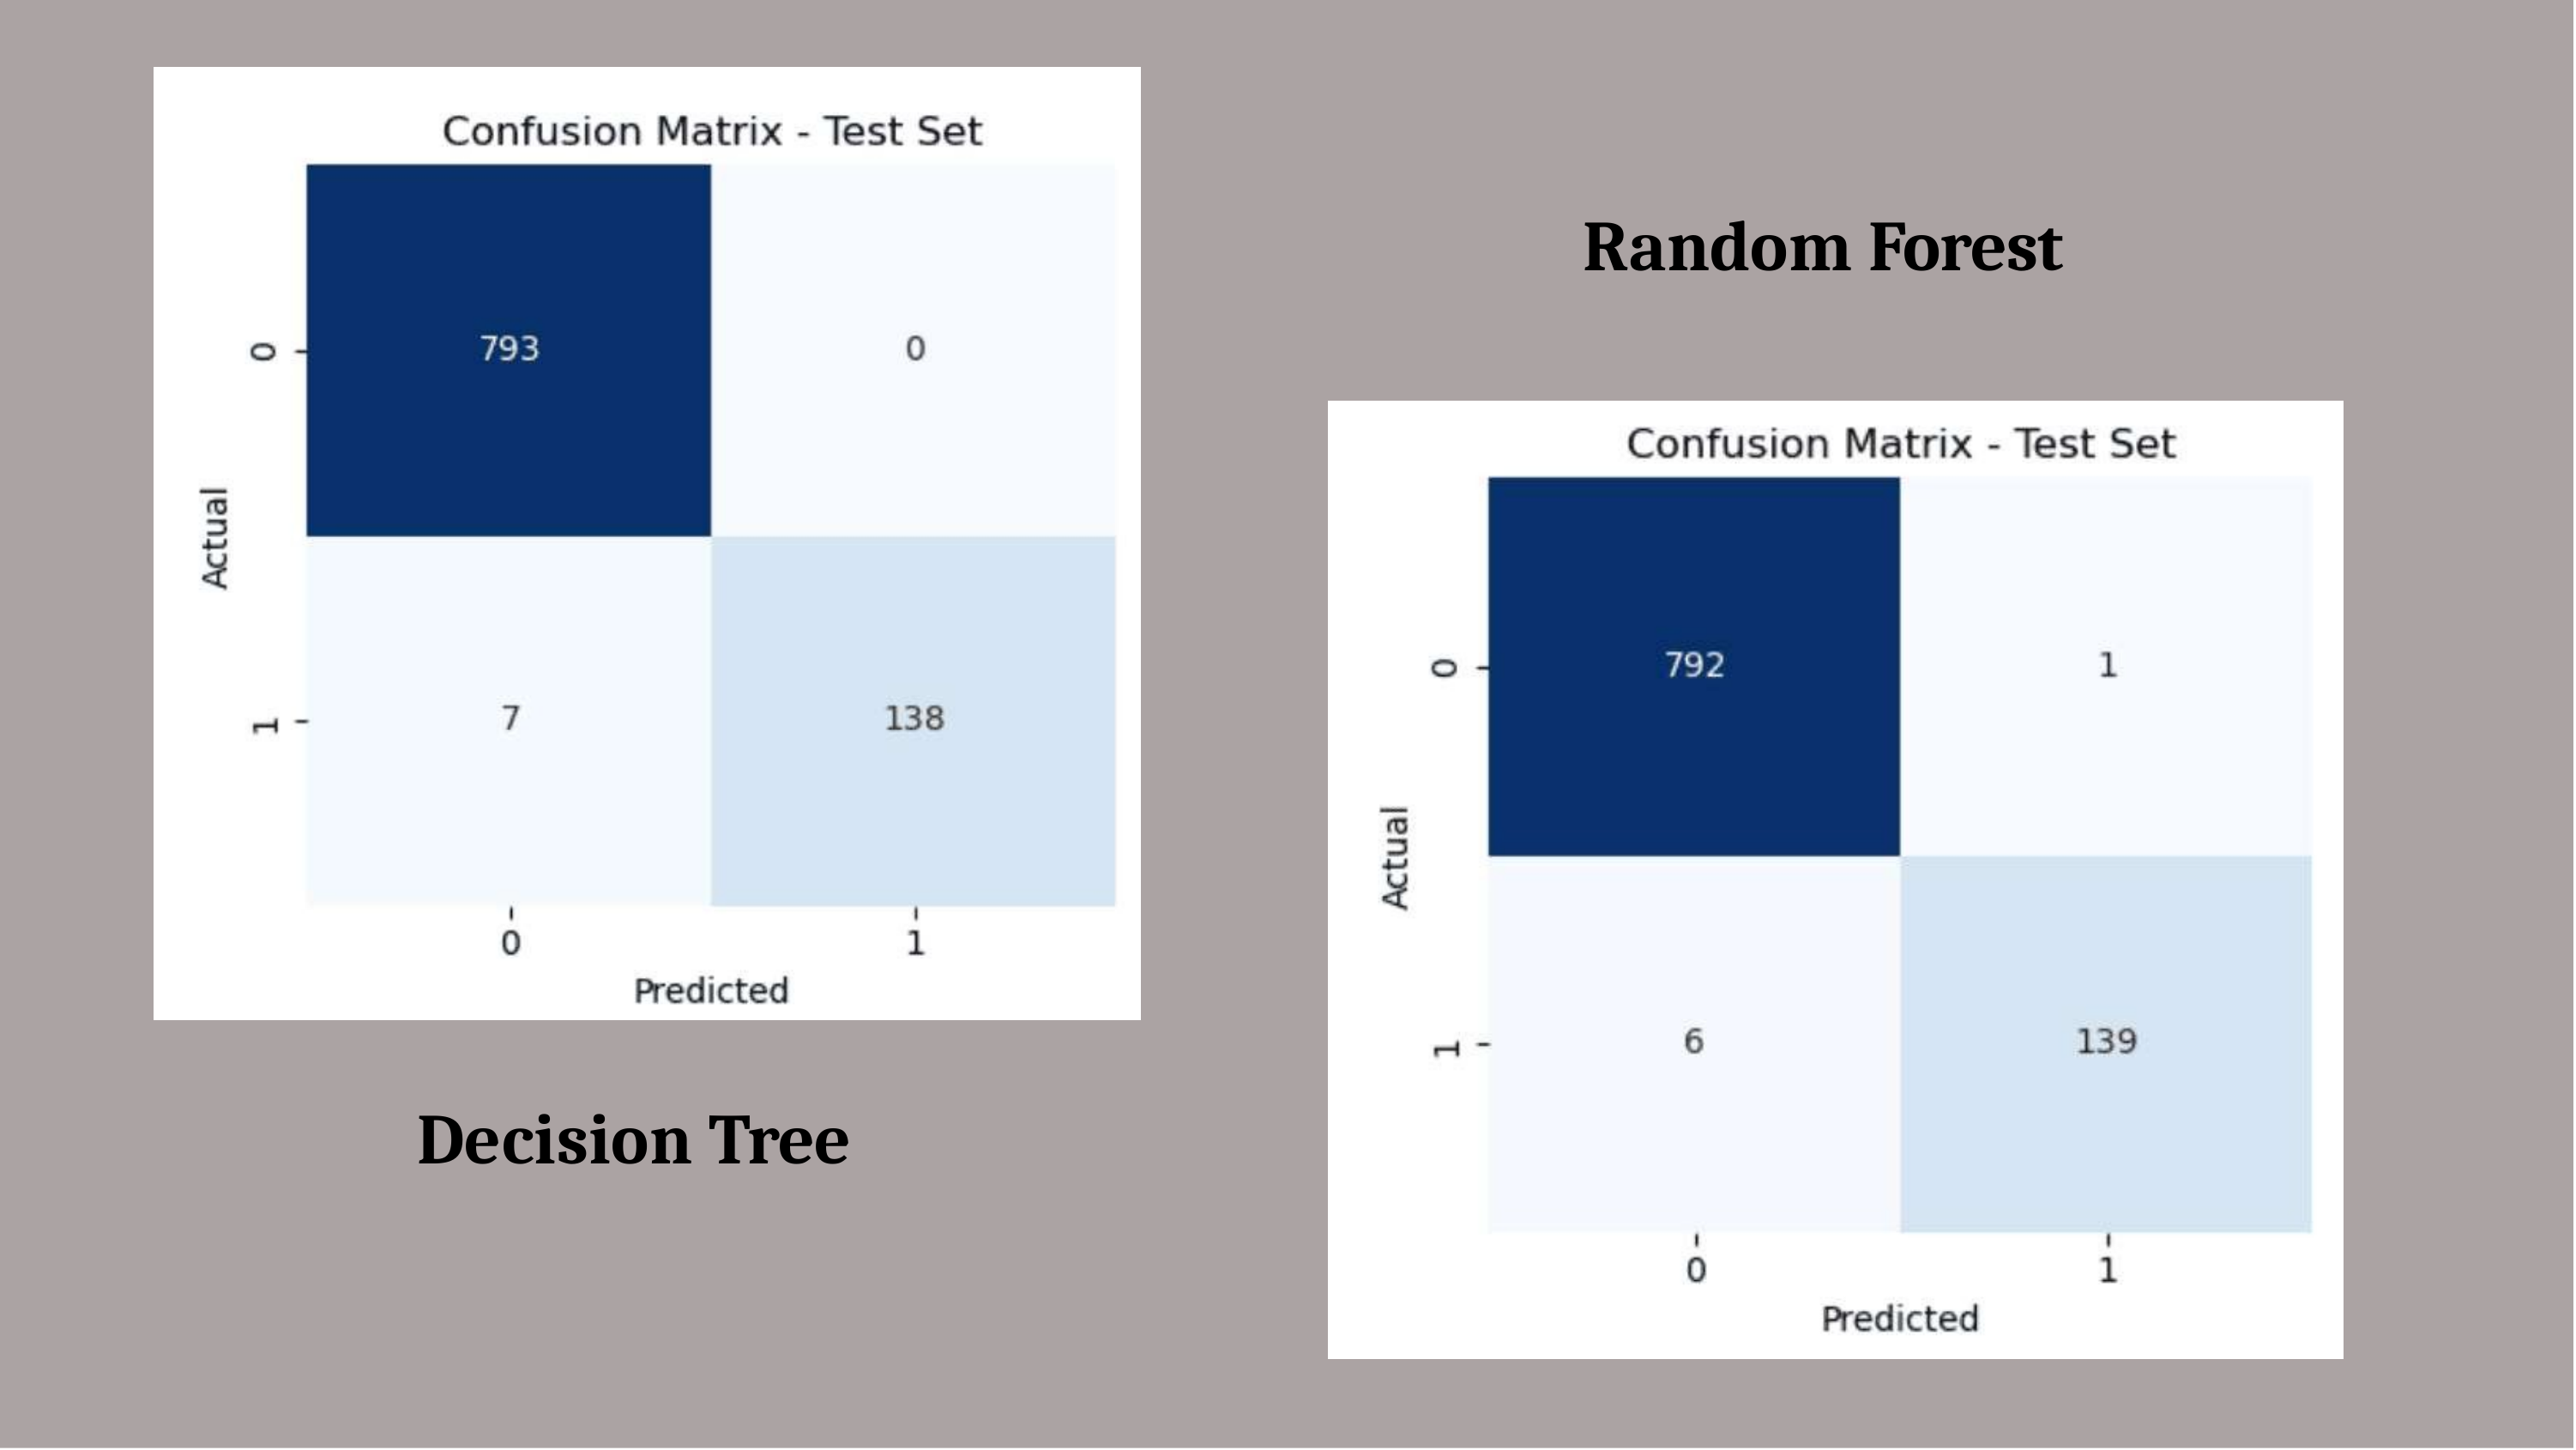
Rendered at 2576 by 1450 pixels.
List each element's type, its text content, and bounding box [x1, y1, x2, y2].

picture [153, 66, 1141, 1021]
text_box Random Forest [1581, 196, 2087, 286]
text_box Decision Tree [415, 1090, 874, 1179]
picture [1328, 401, 2344, 1359]
